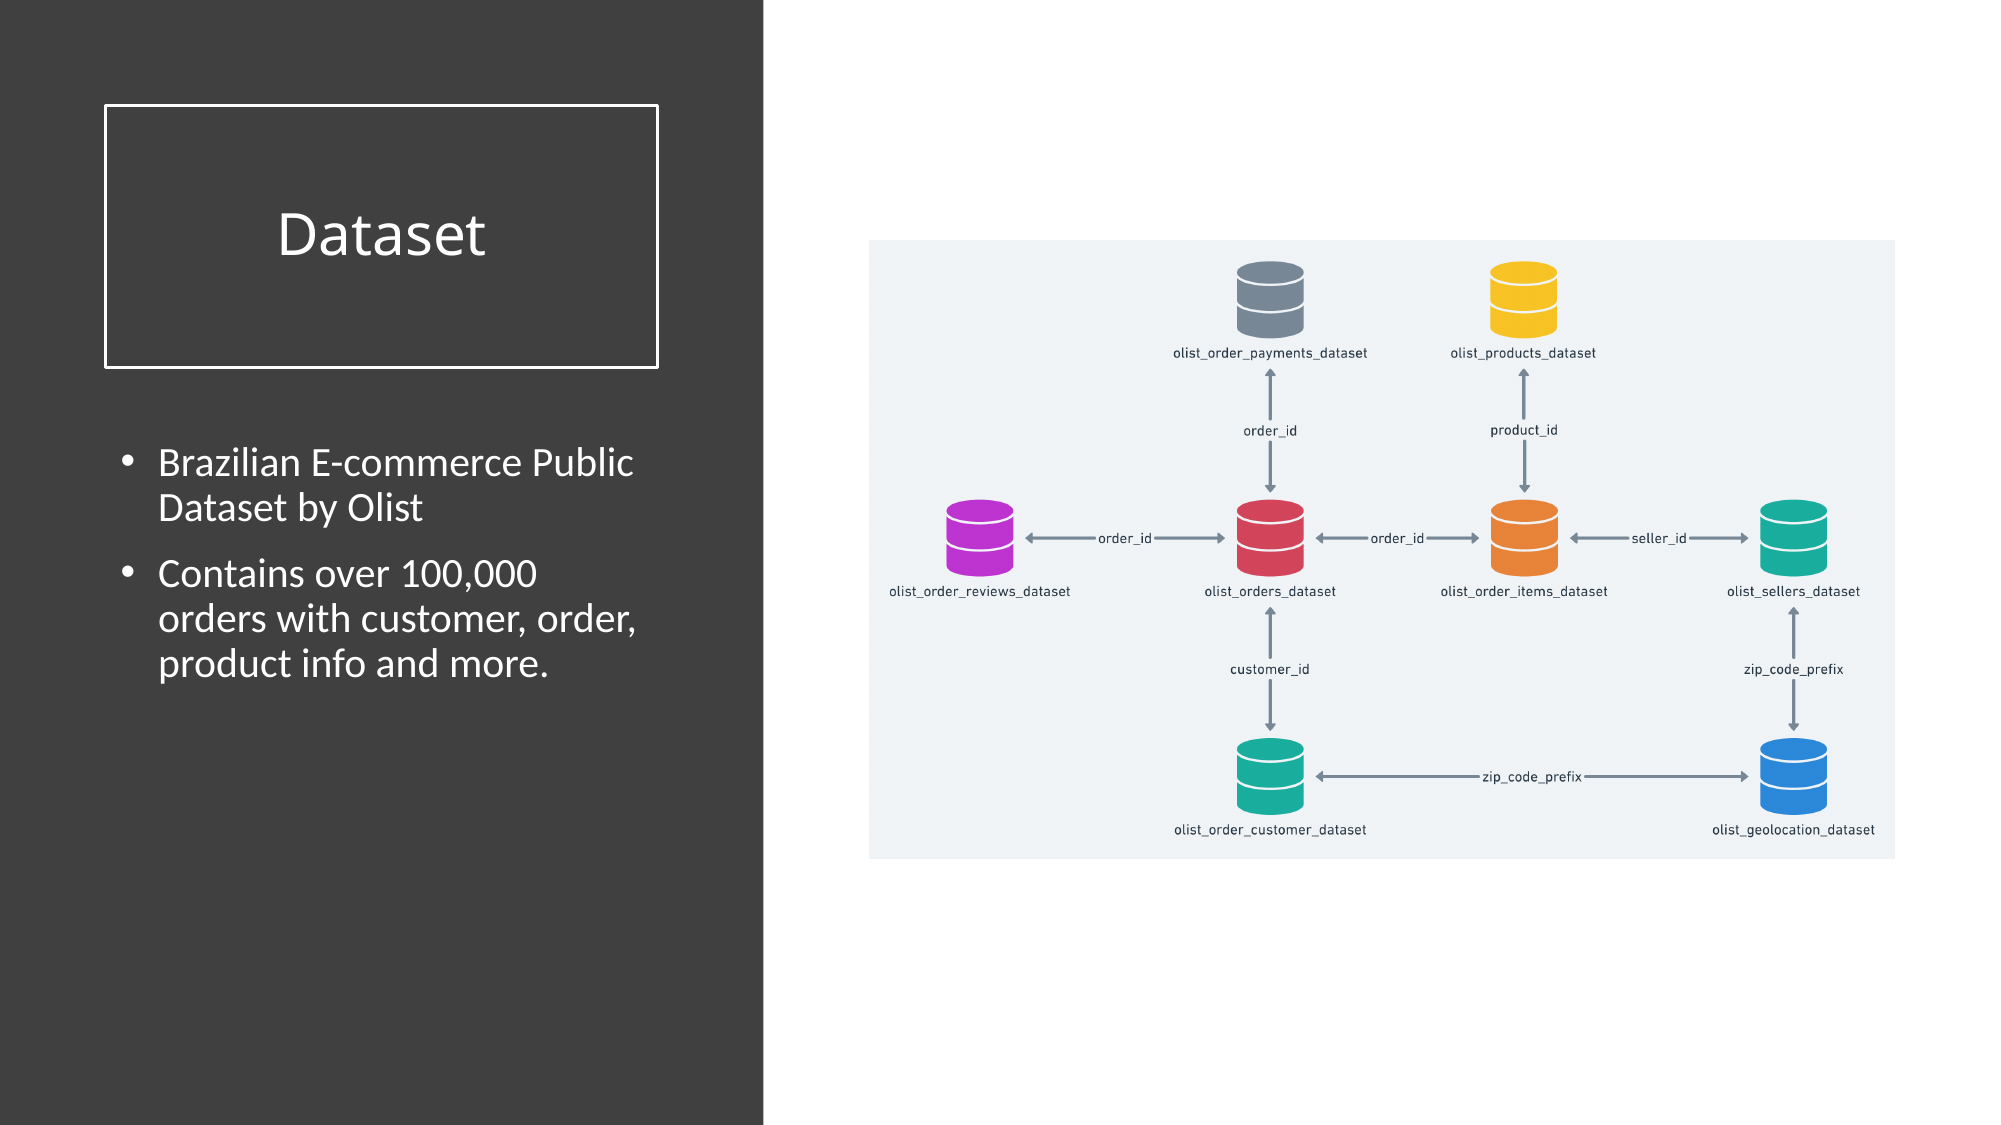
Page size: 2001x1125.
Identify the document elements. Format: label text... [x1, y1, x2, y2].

picture [869, 240, 1895, 859]
text_box [0, 0, 764, 1125]
title Dataset [105, 105, 658, 368]
list Brazilian E-commerce Public Dataset by Olist Contains over 100,000 orders with customer, order, product info and more. [105, 432, 658, 994]
